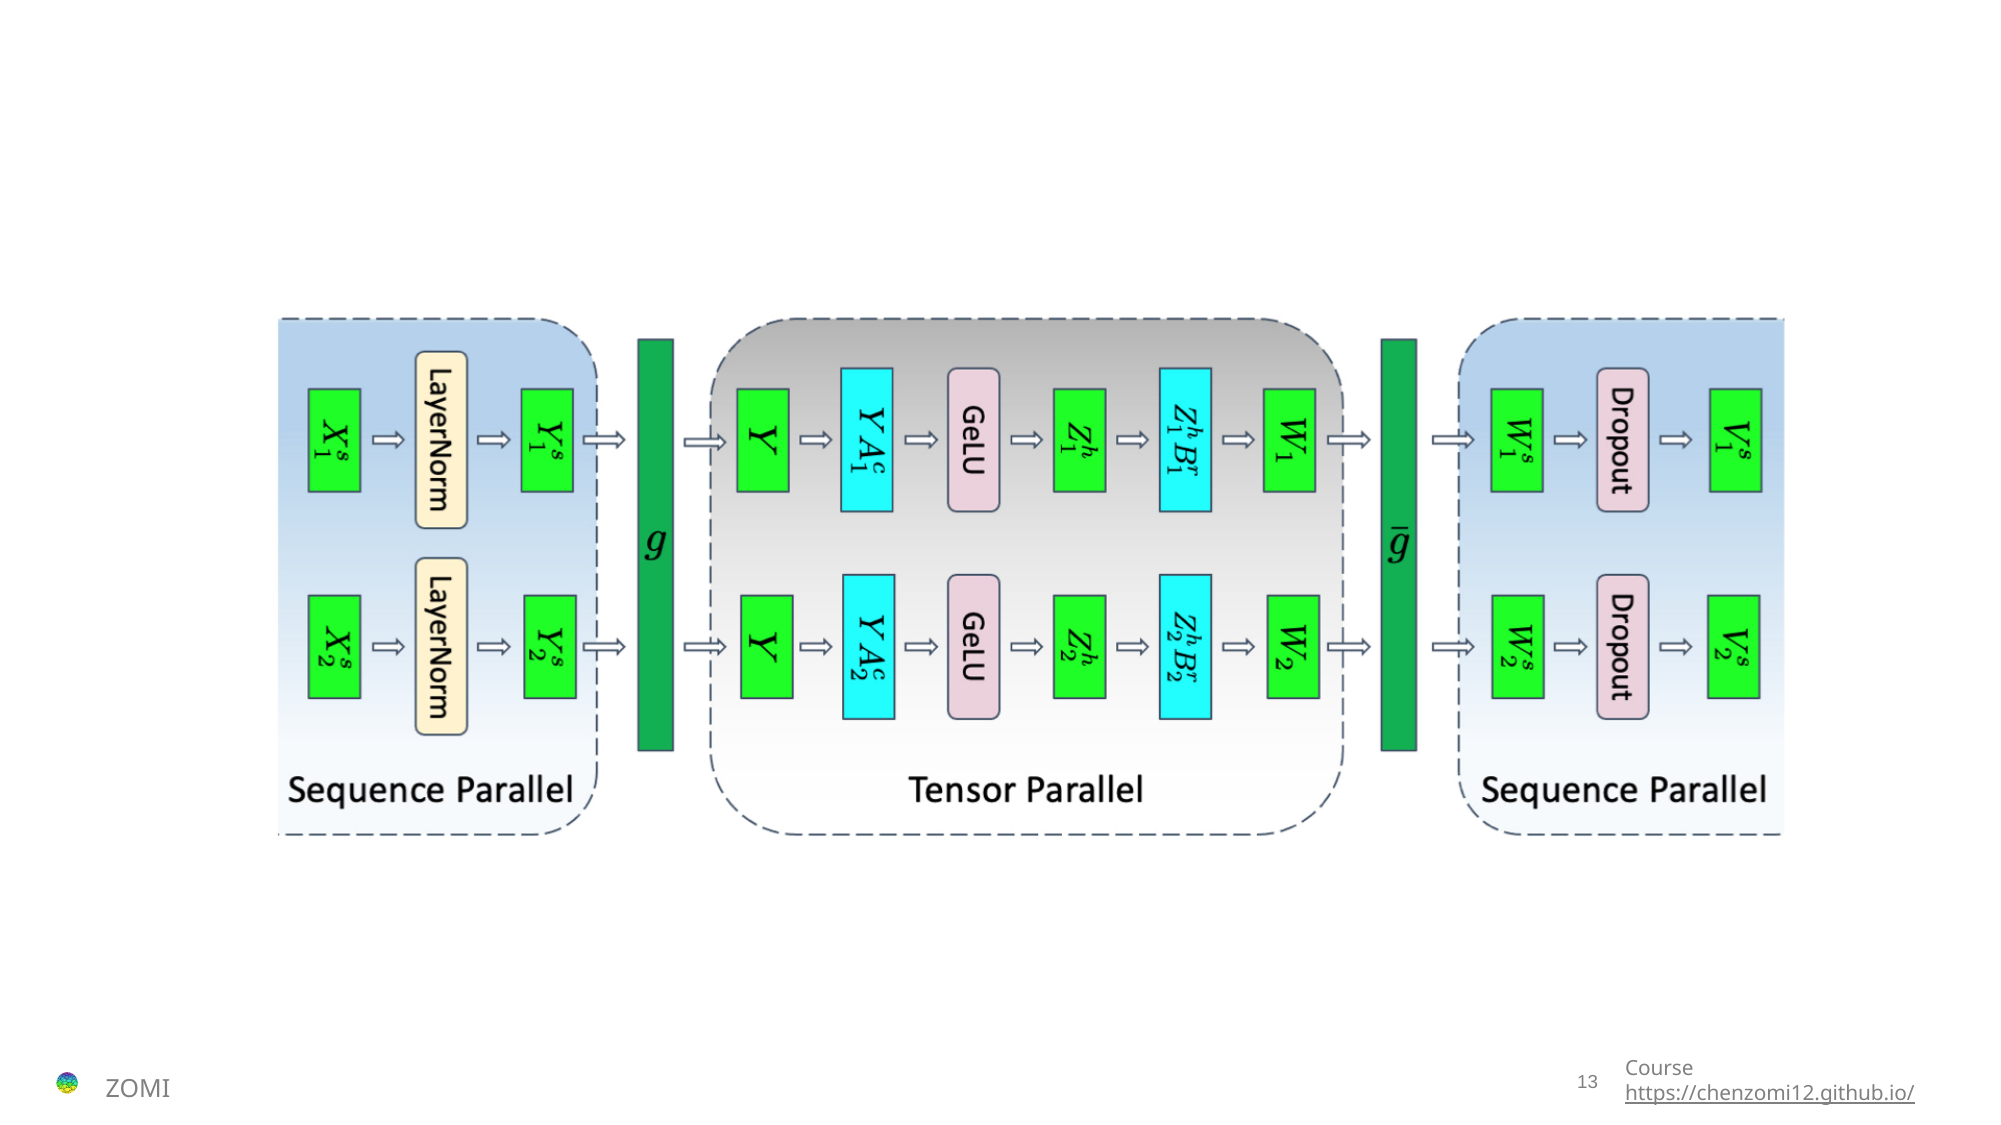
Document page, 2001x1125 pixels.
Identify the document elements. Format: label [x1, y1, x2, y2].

picture [205, 254, 1796, 871]
picture [57, 1073, 77, 1093]
